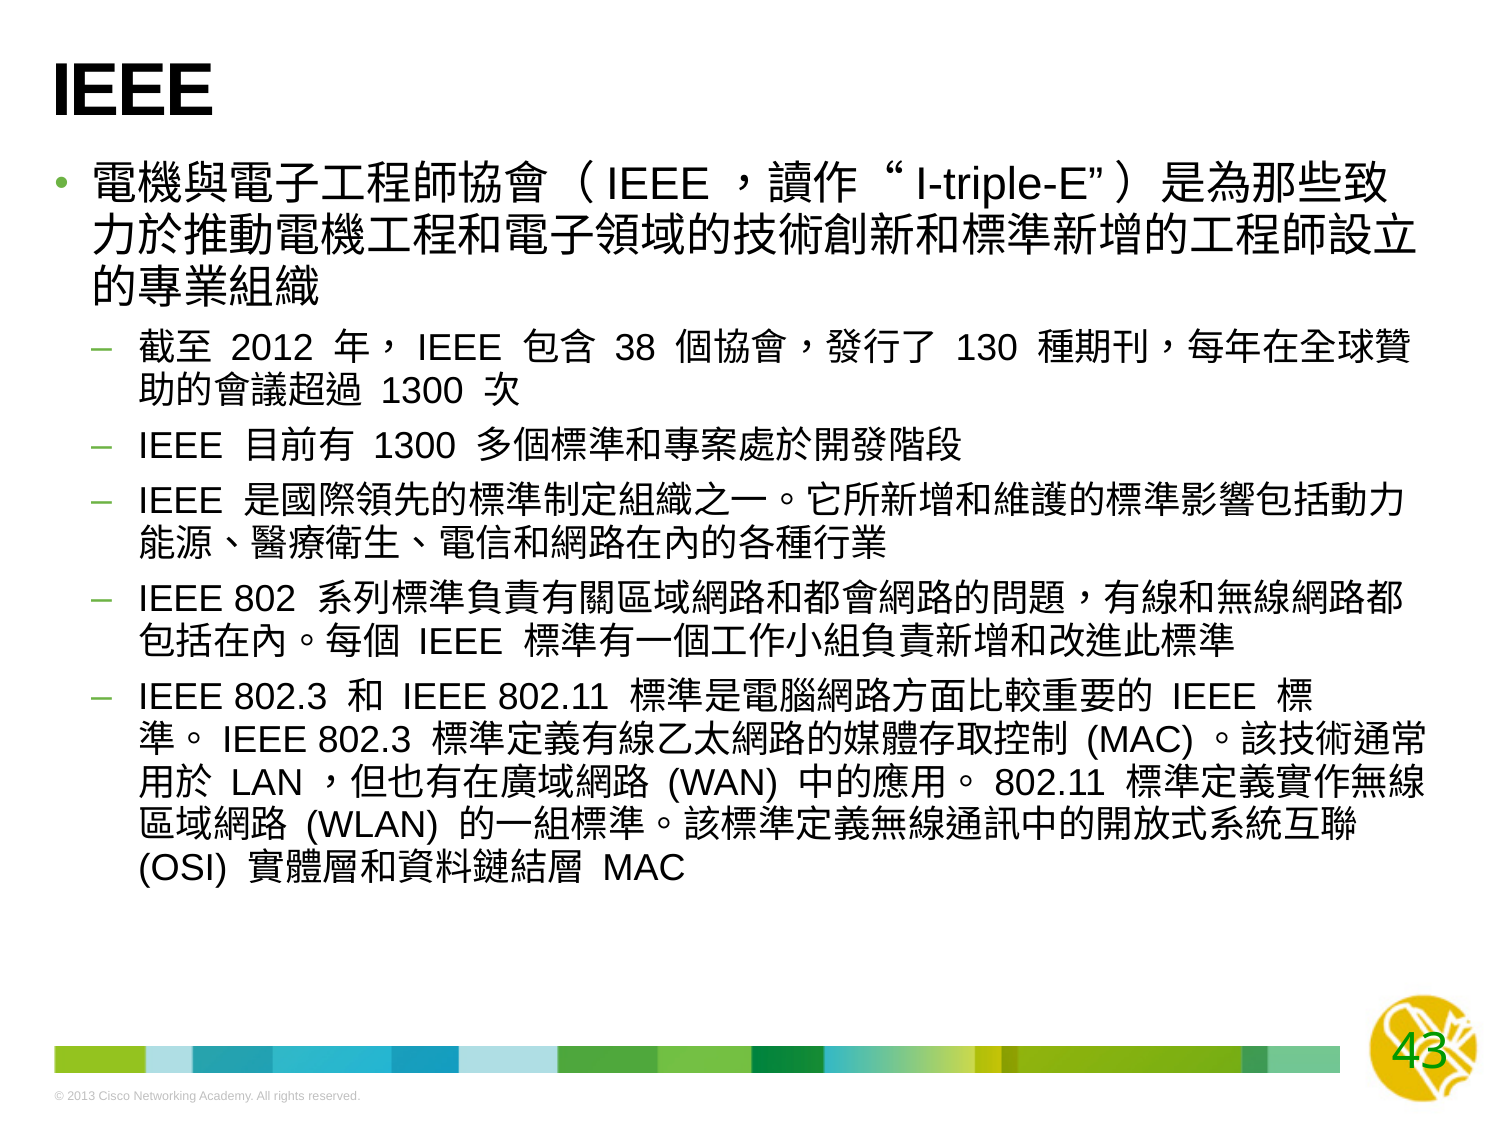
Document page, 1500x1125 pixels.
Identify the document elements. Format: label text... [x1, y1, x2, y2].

picture [1397, 1038, 1409, 1056]
picture [54, 970, 1500, 1125]
list 電機與電子工程師協會（IEEE，讀作“I-triple-E”）是為那些致力於推動電機工程和電子領域的技術創新和標準新增的工程師設立的專業組織 截至 2012 年，IEEE 包含 38 個協會，發行了 130 種期刊，每年在全球贊助的會議超過 1300 次 IEEE 目前有 1300 多個標準和專案處於開發階段 IEEE 是國際領先的標準制定組織之一。它所新增和維護的標準影響包括動力能源、醫療衛生、電信和網路在內的各種行業 IEEE 802 系列標準負責有關區域網路和都會網路的問題，有線和無線網路都包括在內。每個 IEEE 標準有一個工作小組負責新增和改進此標準 IEEE 802.3 和 IEEE 802.11 標準是電腦網路方面比較重要的 IEEE 標準。IEEE 802.3 標準定義有線乙太網路的媒體存取控制 (MAC)。該技術通常用於 LAN，但也有在廣域網路 (WAN) 中的應用。802.11 標準定義實作無線區域網路 (WLAN) 的一組標準。該標準定義無線通訊中的開放式系統互聯 (OSI) 實體層和資料鏈結層 MAC [39, 149, 1447, 1035]
title IEEE [37, 24, 1447, 138]
